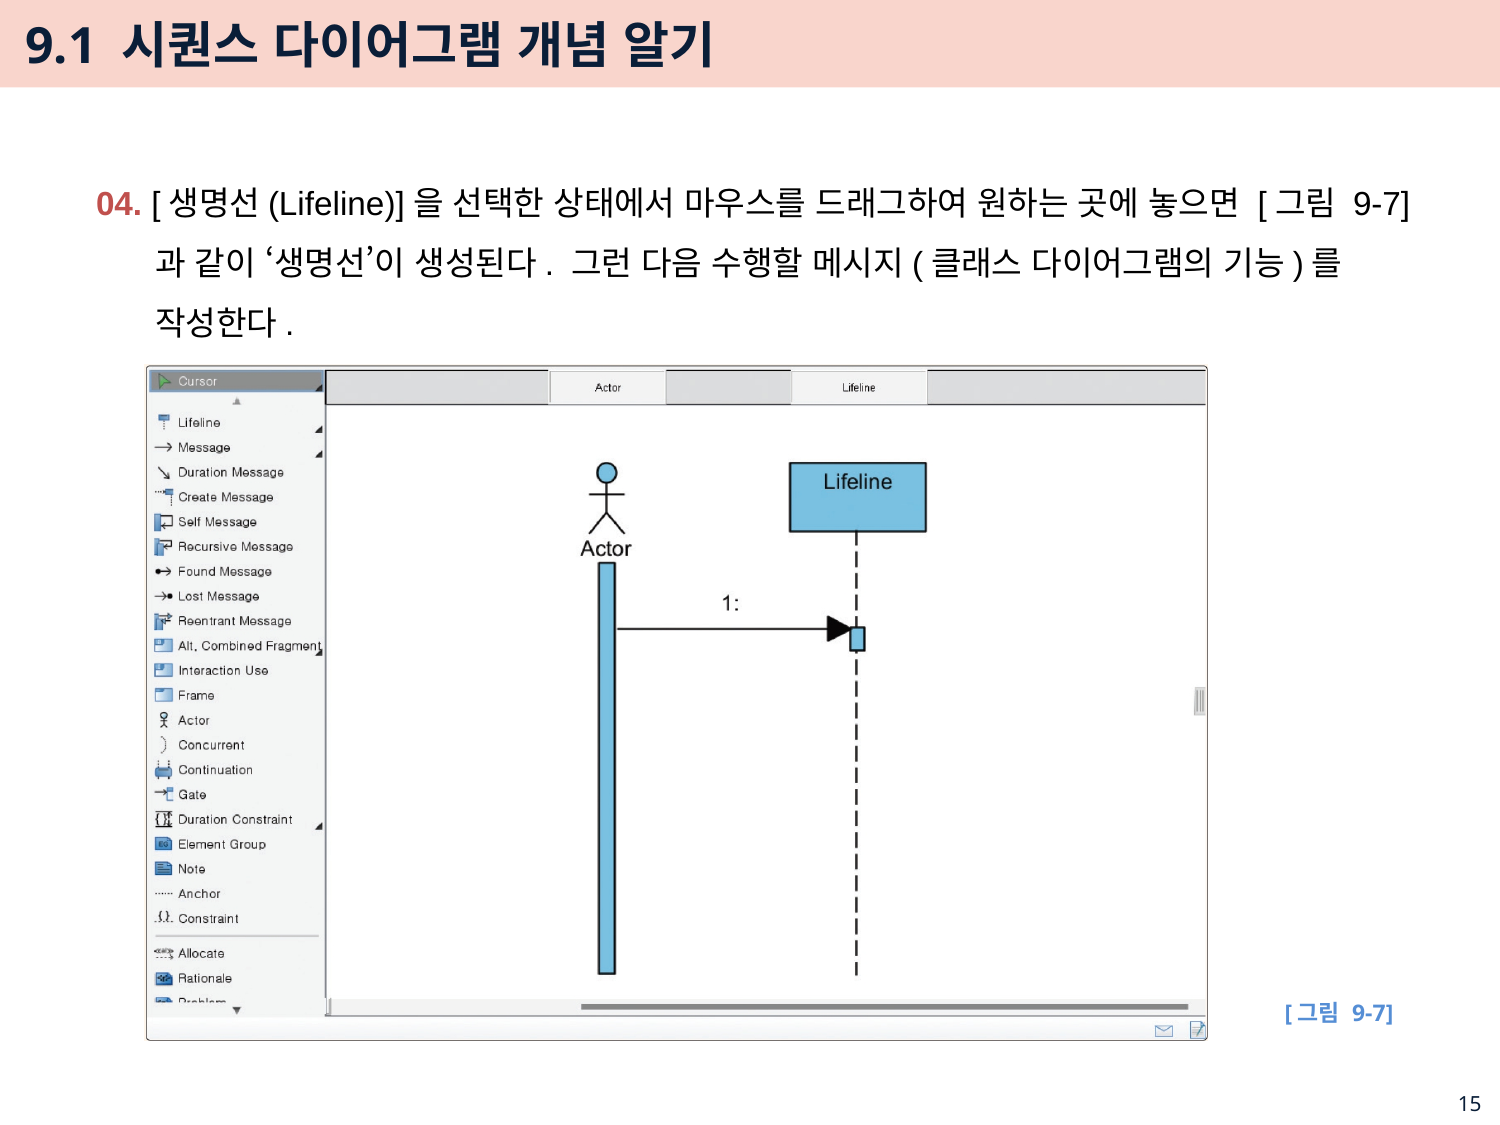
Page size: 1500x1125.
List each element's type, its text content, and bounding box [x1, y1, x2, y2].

title 9.1 시퀀스 다이어그램 개념 알기 [10, 4, 1288, 83]
text_box 04. [생명선(Lifeline)]을 선택한 상태에서 마우스를 드래그하여 원하는 곳에 놓으면 [그림 9-7]과 같이 ‘생명선’이 생성된다. 그런 다음 수행할 메시지(클래스 다이어그램의 기능)를 작성한다. [81, 154, 1453, 786]
picture [144, 364, 1208, 1042]
text_box [그림 9-7] [1269, 990, 1417, 1033]
